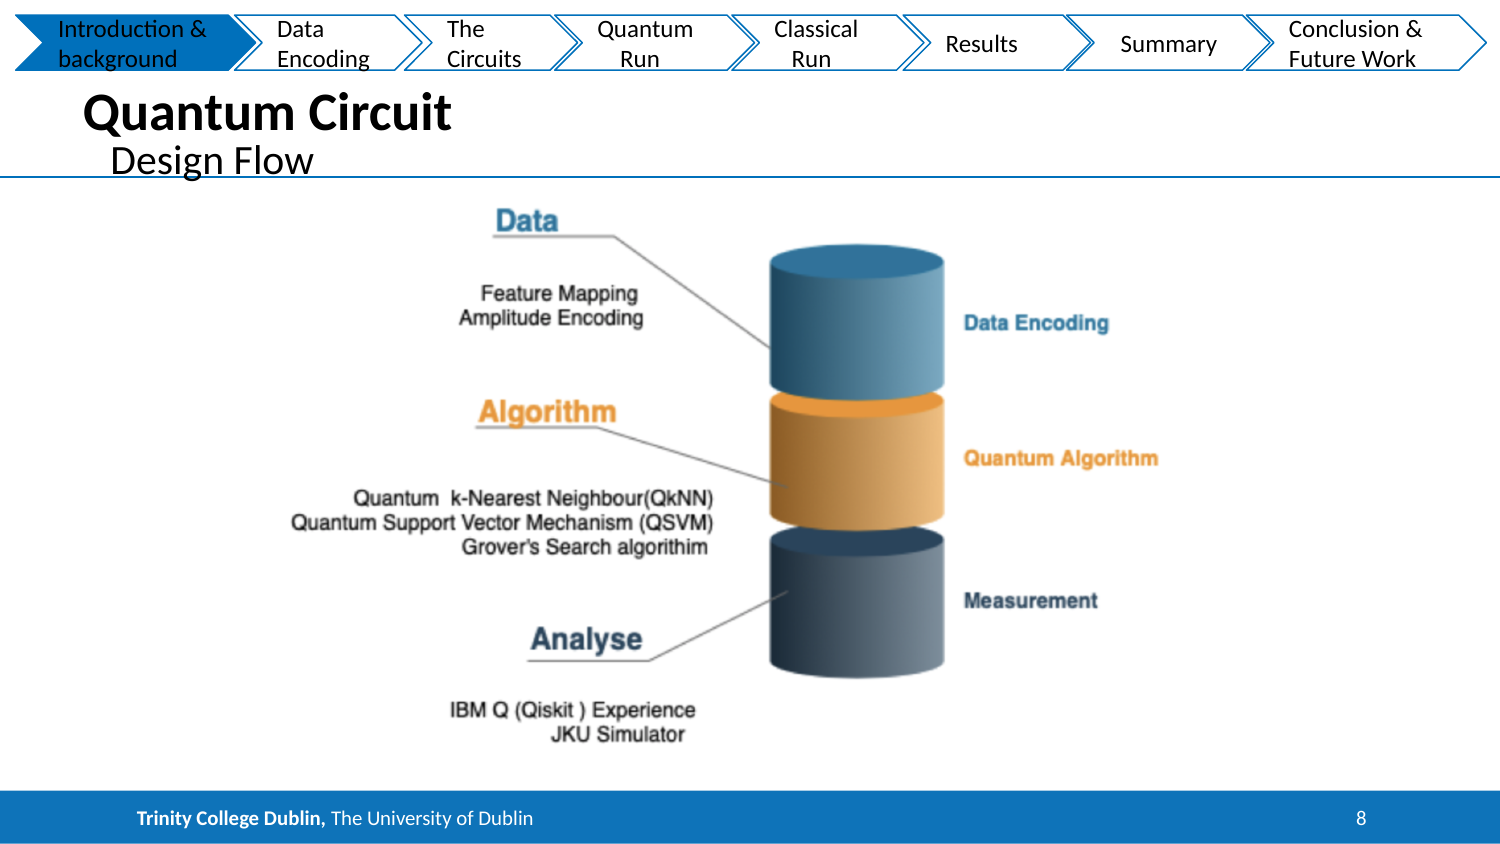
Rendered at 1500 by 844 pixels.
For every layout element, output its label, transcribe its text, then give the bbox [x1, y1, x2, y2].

text_box Summary [1066, 15, 1270, 71]
text_box Data Encoding [234, 15, 423, 71]
picture [281, 181, 1178, 754]
text_box Results [903, 15, 1091, 71]
title Quantum Circuit [70, 72, 1302, 142]
list [135, 213, 1429, 763]
list Design Flow [110, 132, 1355, 184]
text_box The Circuits [404, 15, 578, 71]
text_box Classical Run [731, 15, 924, 71]
text_box Conclusion & Future Work [1246, 15, 1487, 71]
text_box Introduction & background [15, 15, 256, 71]
text_box Quantum Run [554, 15, 755, 71]
